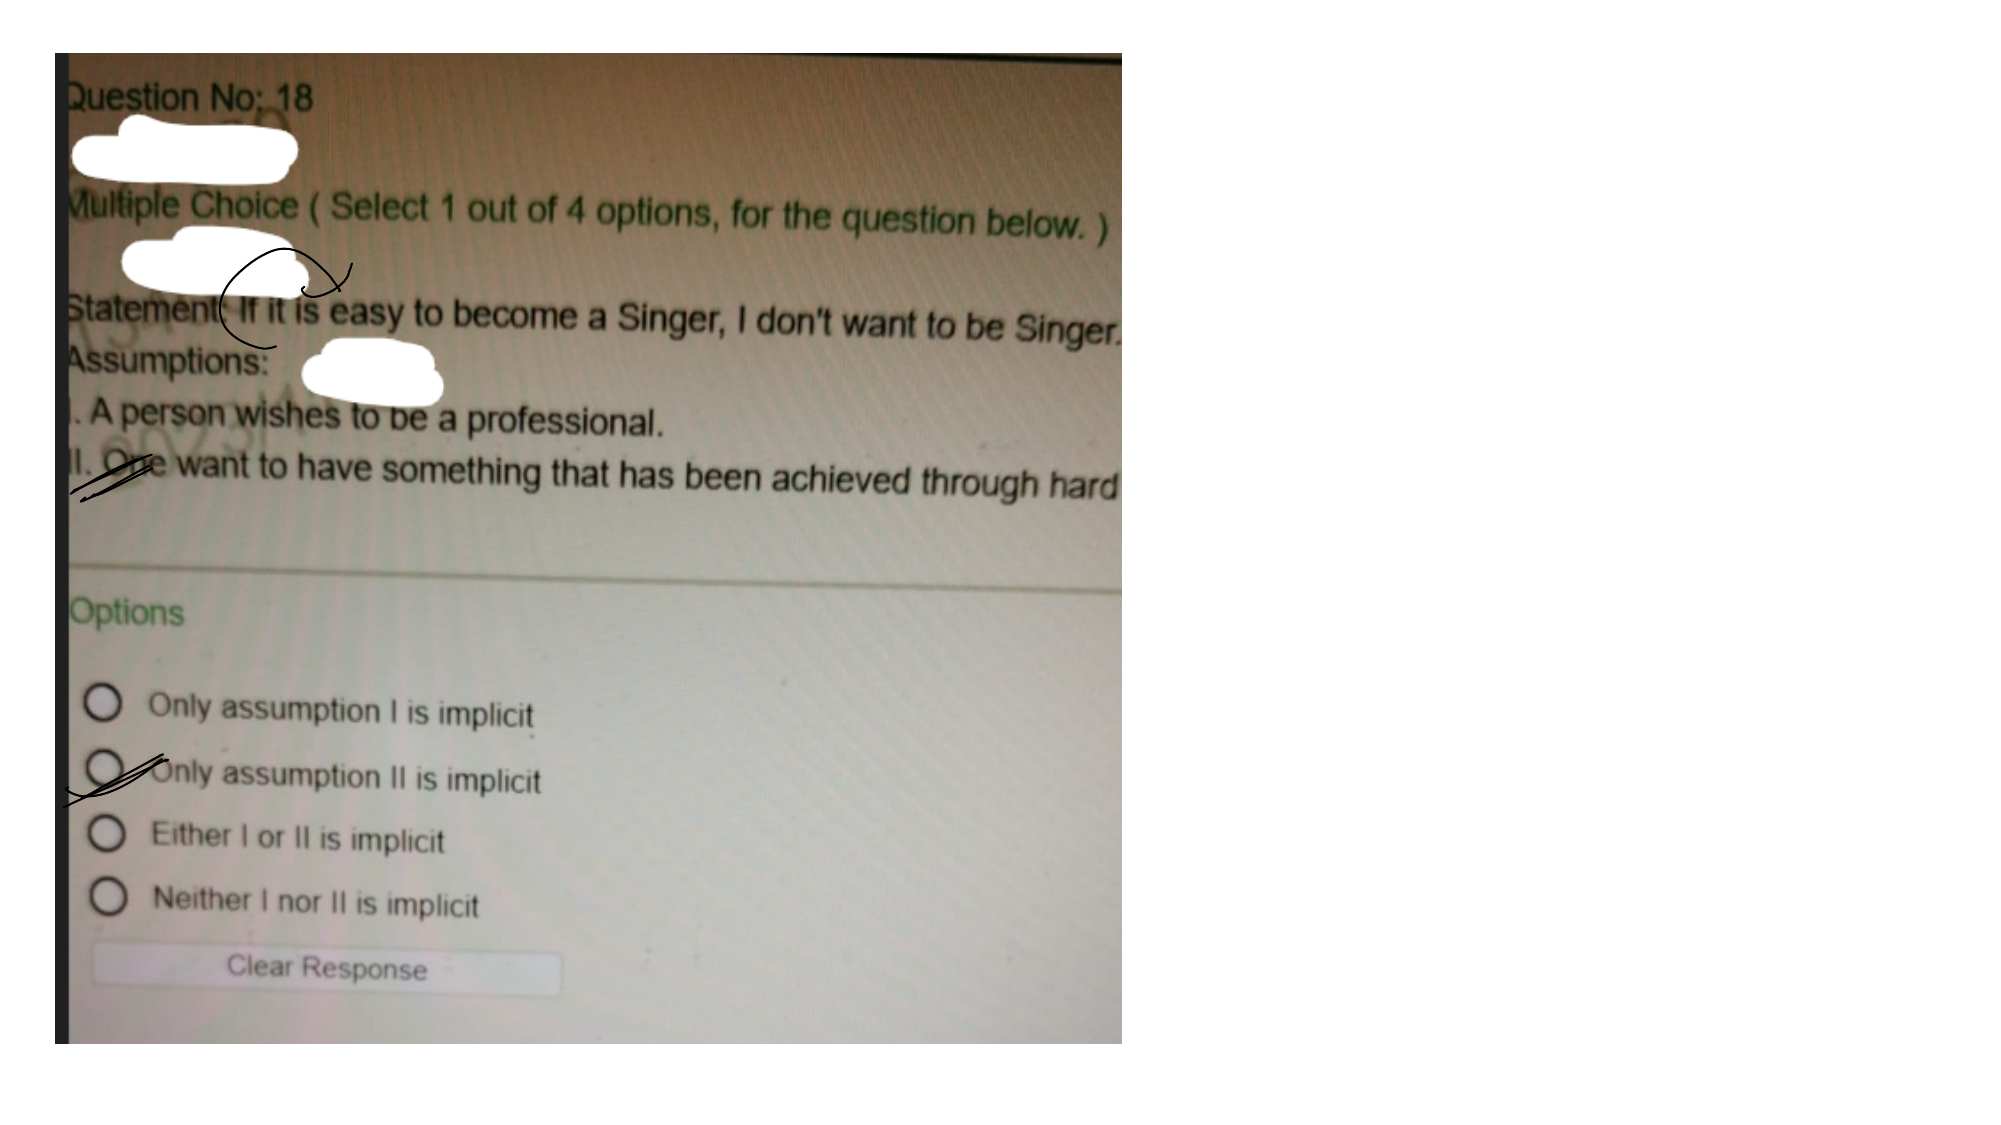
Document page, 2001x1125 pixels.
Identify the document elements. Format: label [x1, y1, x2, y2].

picture [55, 53, 1122, 1044]
